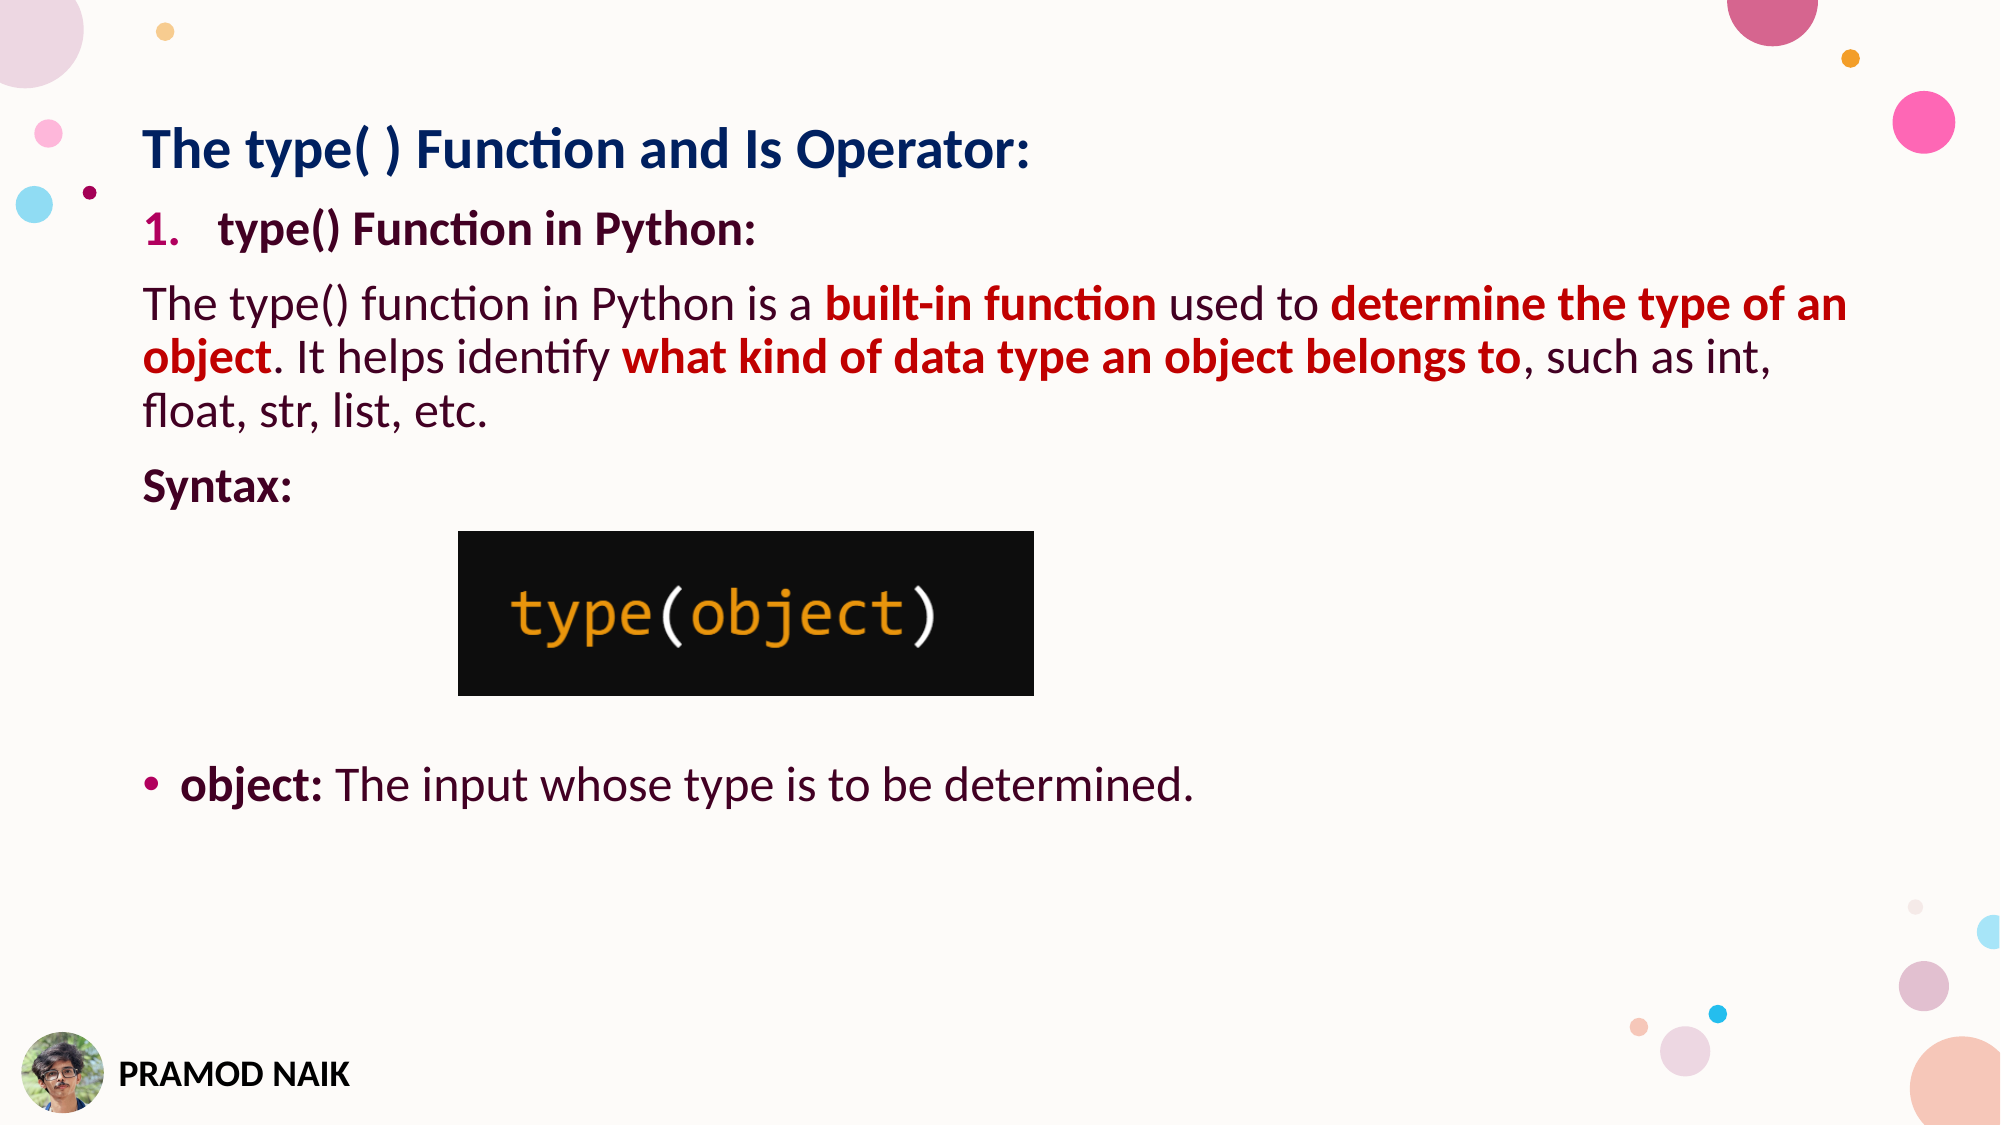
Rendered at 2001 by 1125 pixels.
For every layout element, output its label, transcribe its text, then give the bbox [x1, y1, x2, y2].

picture [458, 531, 1034, 696]
picture [21, 1031, 104, 1114]
list The type( ) Function and Is Operator: type() Function in Python: The type() function in Python is a built-in function used to determine the type of an object. It helps identify what kind of data type an object belongs to, such as int, float, str, list, etc. Syntax: object: The input whose type is to be determined. [127, 110, 1877, 1014]
